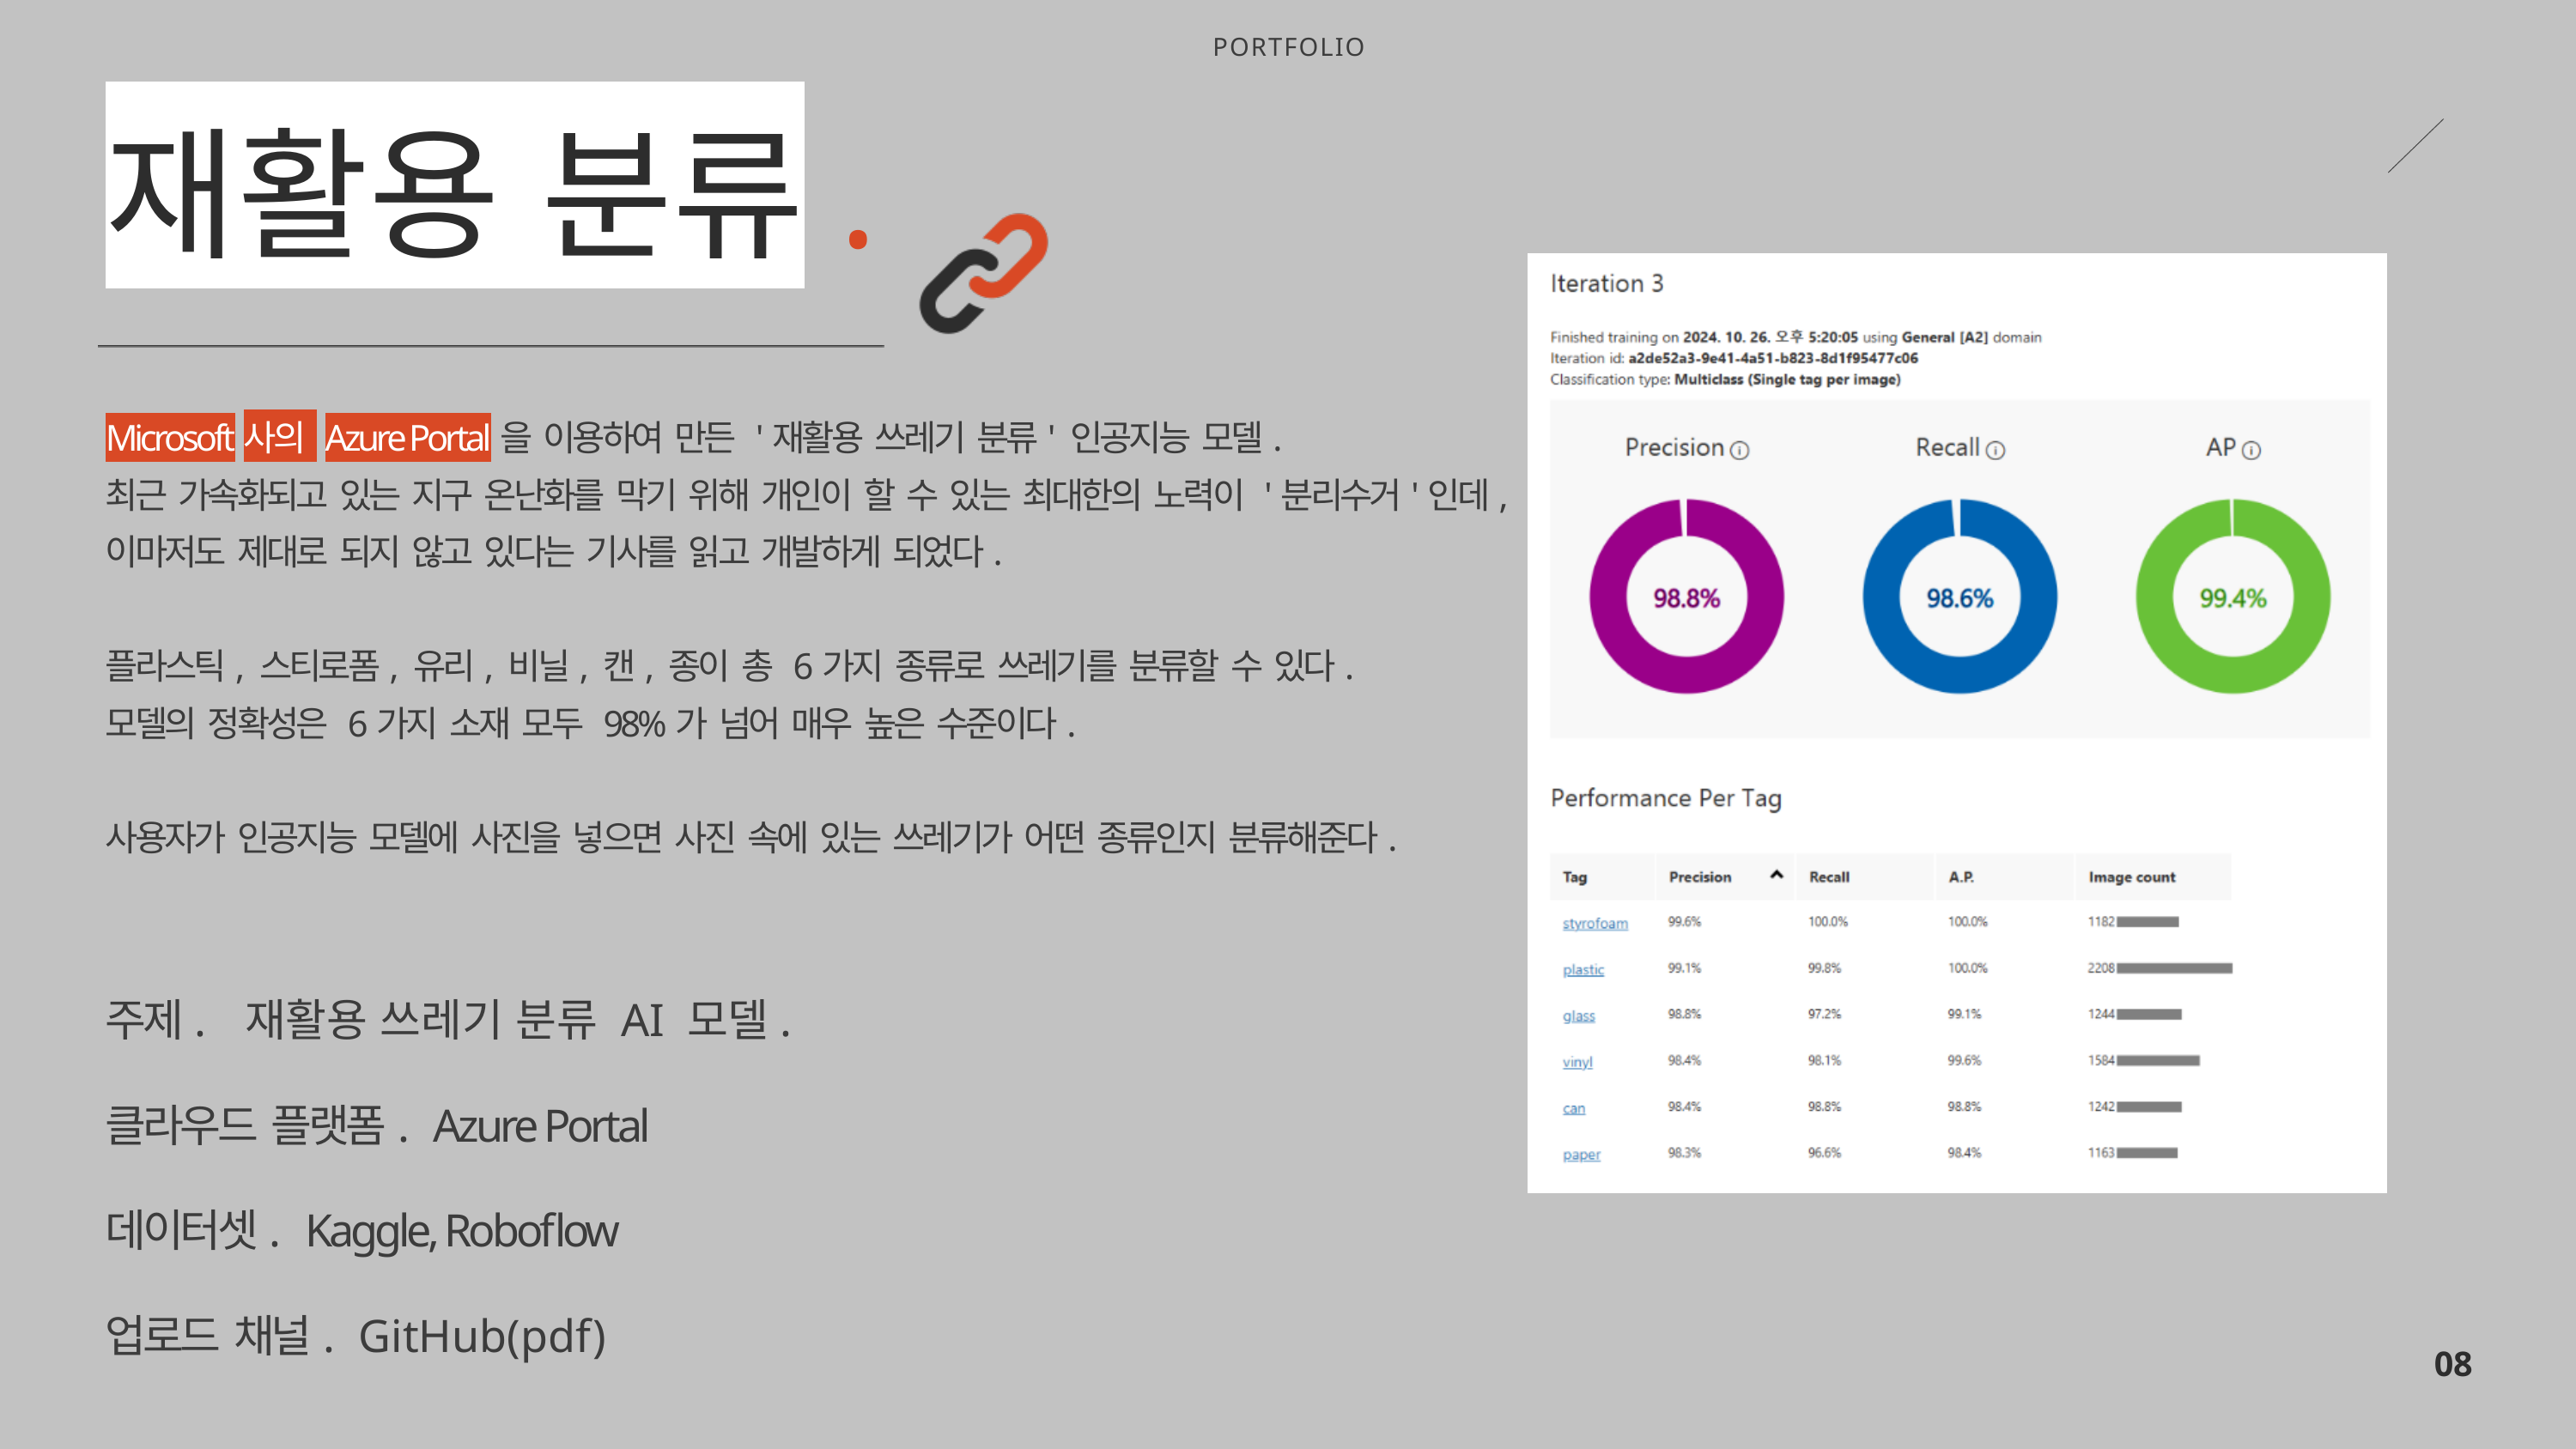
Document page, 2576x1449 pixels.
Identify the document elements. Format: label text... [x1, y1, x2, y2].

text_box PORTFOLIO [1120, 30, 1458, 64]
text_box 주제. 재활용 쓰레기 분류 AI 모델. 클라우드 플랫폼. Azure Portal 데이터셋. Kaggle, Roboflow 업로드 채널. GitHub(pdf) [105, 960, 1464, 1342]
text_box 08 [2415, 1341, 2493, 1388]
picture [1527, 253, 2387, 1193]
picture [2377, 140, 2455, 172]
picture [98, 173, 1084, 374]
text_box Microsoft사의 Azure Portal을 이용하여 만든 '재활용 쓰레기 분류' 인공지능 모델. 최근 가속화되고 있는 지구 온난화를 막기 위해 개인이 할 수 있는 최대한의 노력이 '분리수거'인데, 이마저도 제대로 되지 않고 있다는 기사를 읽고 개발하게 되었다. 플라스틱, 스티로폼, 유리, 비닐, 캔, 종이 총 6가지 종류로 쓰레기를 분류할 수 있다. 모델의 정확성은 6가지 소재 모두 98%가 넘어 매우 높은 수준이다. 사용자가 인공지능 모델에 사진을 넣으면 사진 속에 있는 쓰레기가 어떤 종류인지 분류해준다. [105, 402, 1498, 857]
text_box 재활용 분류. [105, 100, 949, 300]
picture [2423, 119, 2443, 139]
